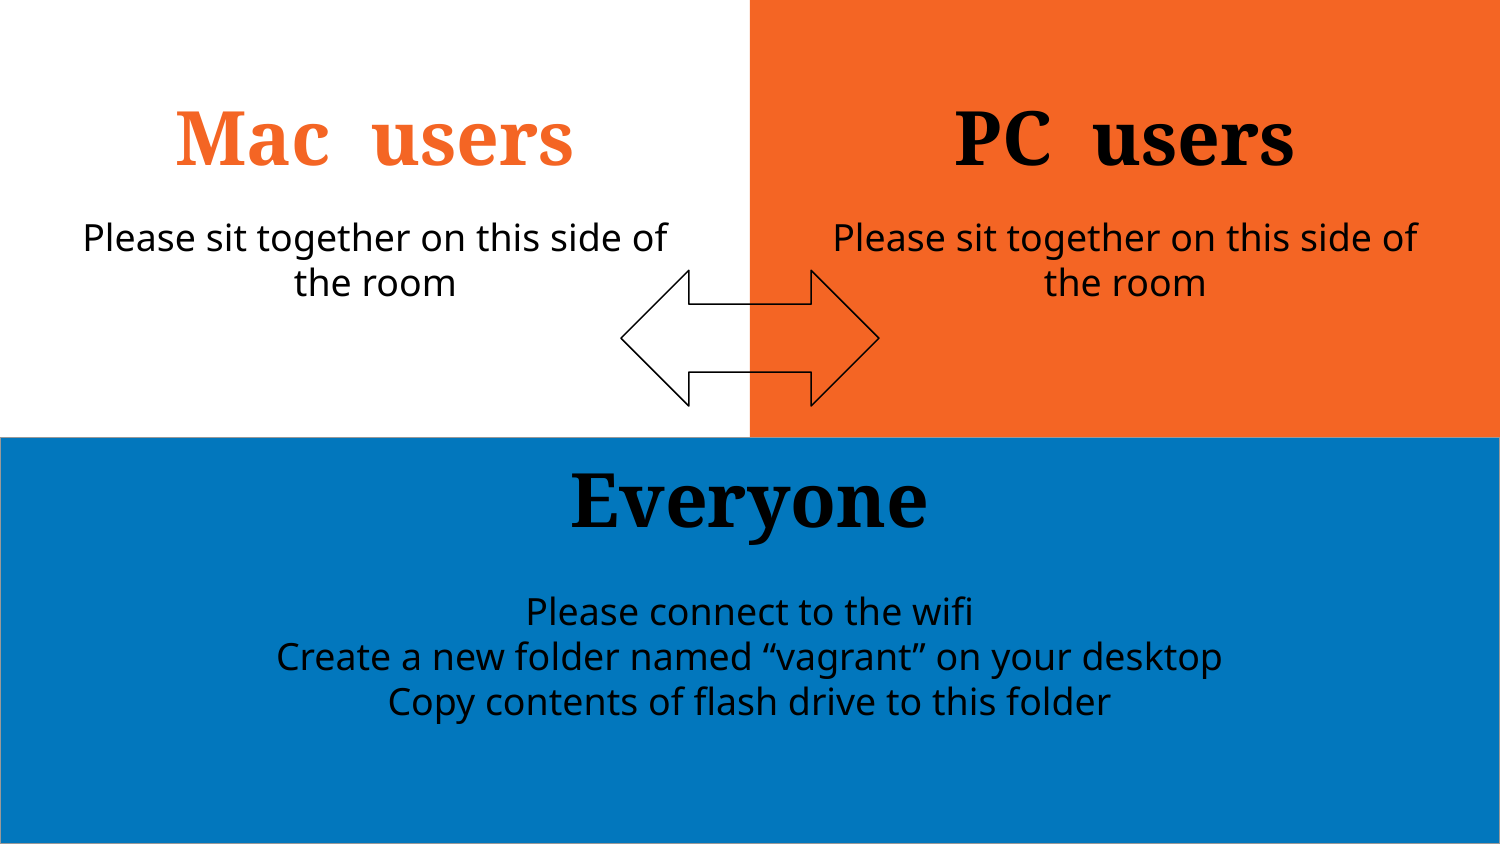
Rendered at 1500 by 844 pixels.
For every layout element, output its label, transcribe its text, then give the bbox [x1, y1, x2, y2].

title Mac users [43, 71, 708, 196]
subtitle Please sit together on this side of the room [793, 198, 1458, 420]
text_box [620, 270, 879, 407]
text_box Everyone Please connect to the wifi Create a new folder named “vagrant” on your desktop Copy contents of flash drive to this folder [0, 437, 1500, 844]
title PC users [793, 71, 1458, 196]
subtitle Please sit together on this side of the room [43, 198, 708, 420]
